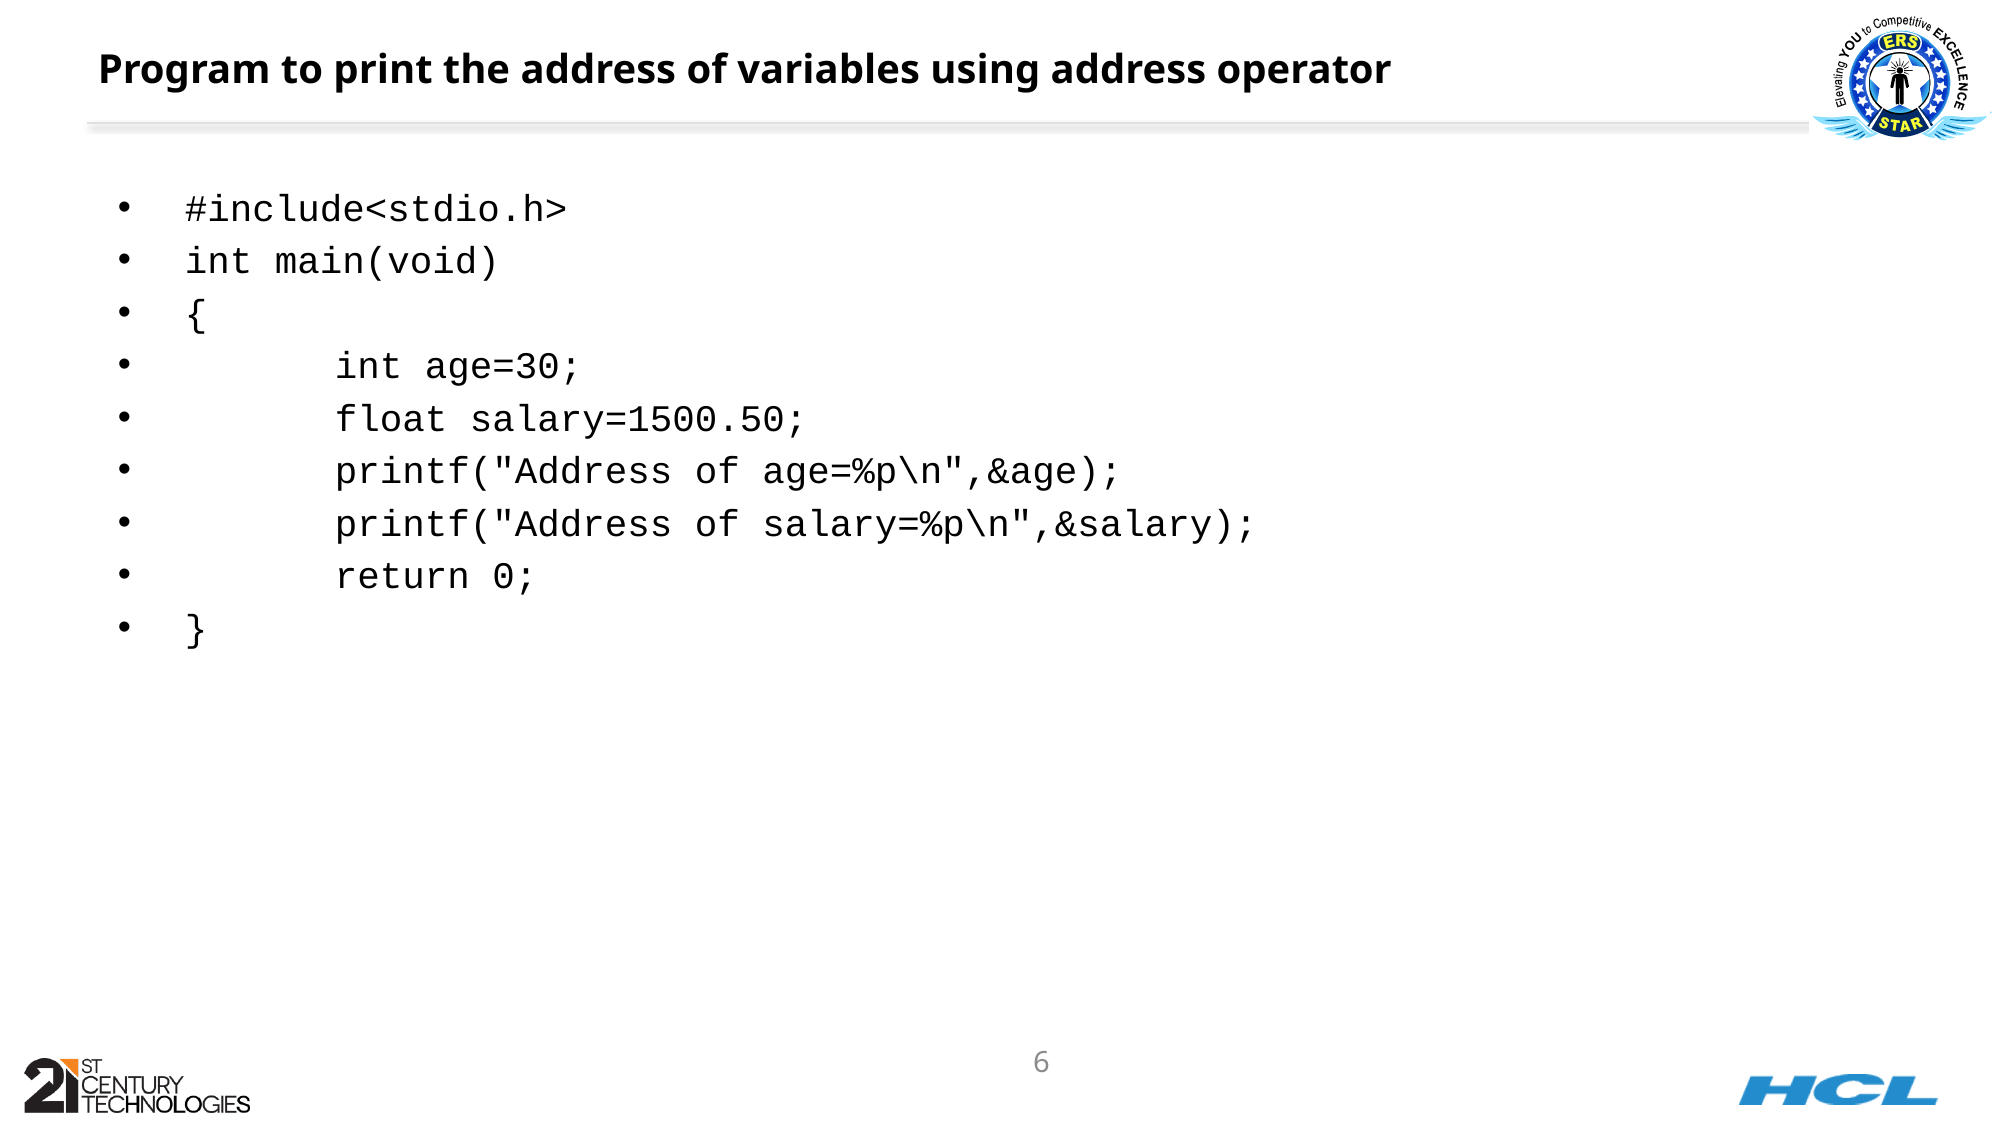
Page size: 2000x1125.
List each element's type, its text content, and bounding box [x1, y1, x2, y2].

picture [24, 1058, 250, 1113]
slide_number 6 [808, 1033, 1275, 1094]
picture [1809, 10, 2000, 144]
list #include<stdio.h> int main(void) { int age=30; float salary=1500.50; printf("Address of age=%p\n",&age); printf("Address of salary=%p\n",&salary); return 0; } [99, 174, 1900, 970]
title Program to print the address of variables using address operator [97, 28, 1638, 107]
picture [1739, 1074, 1938, 1105]
